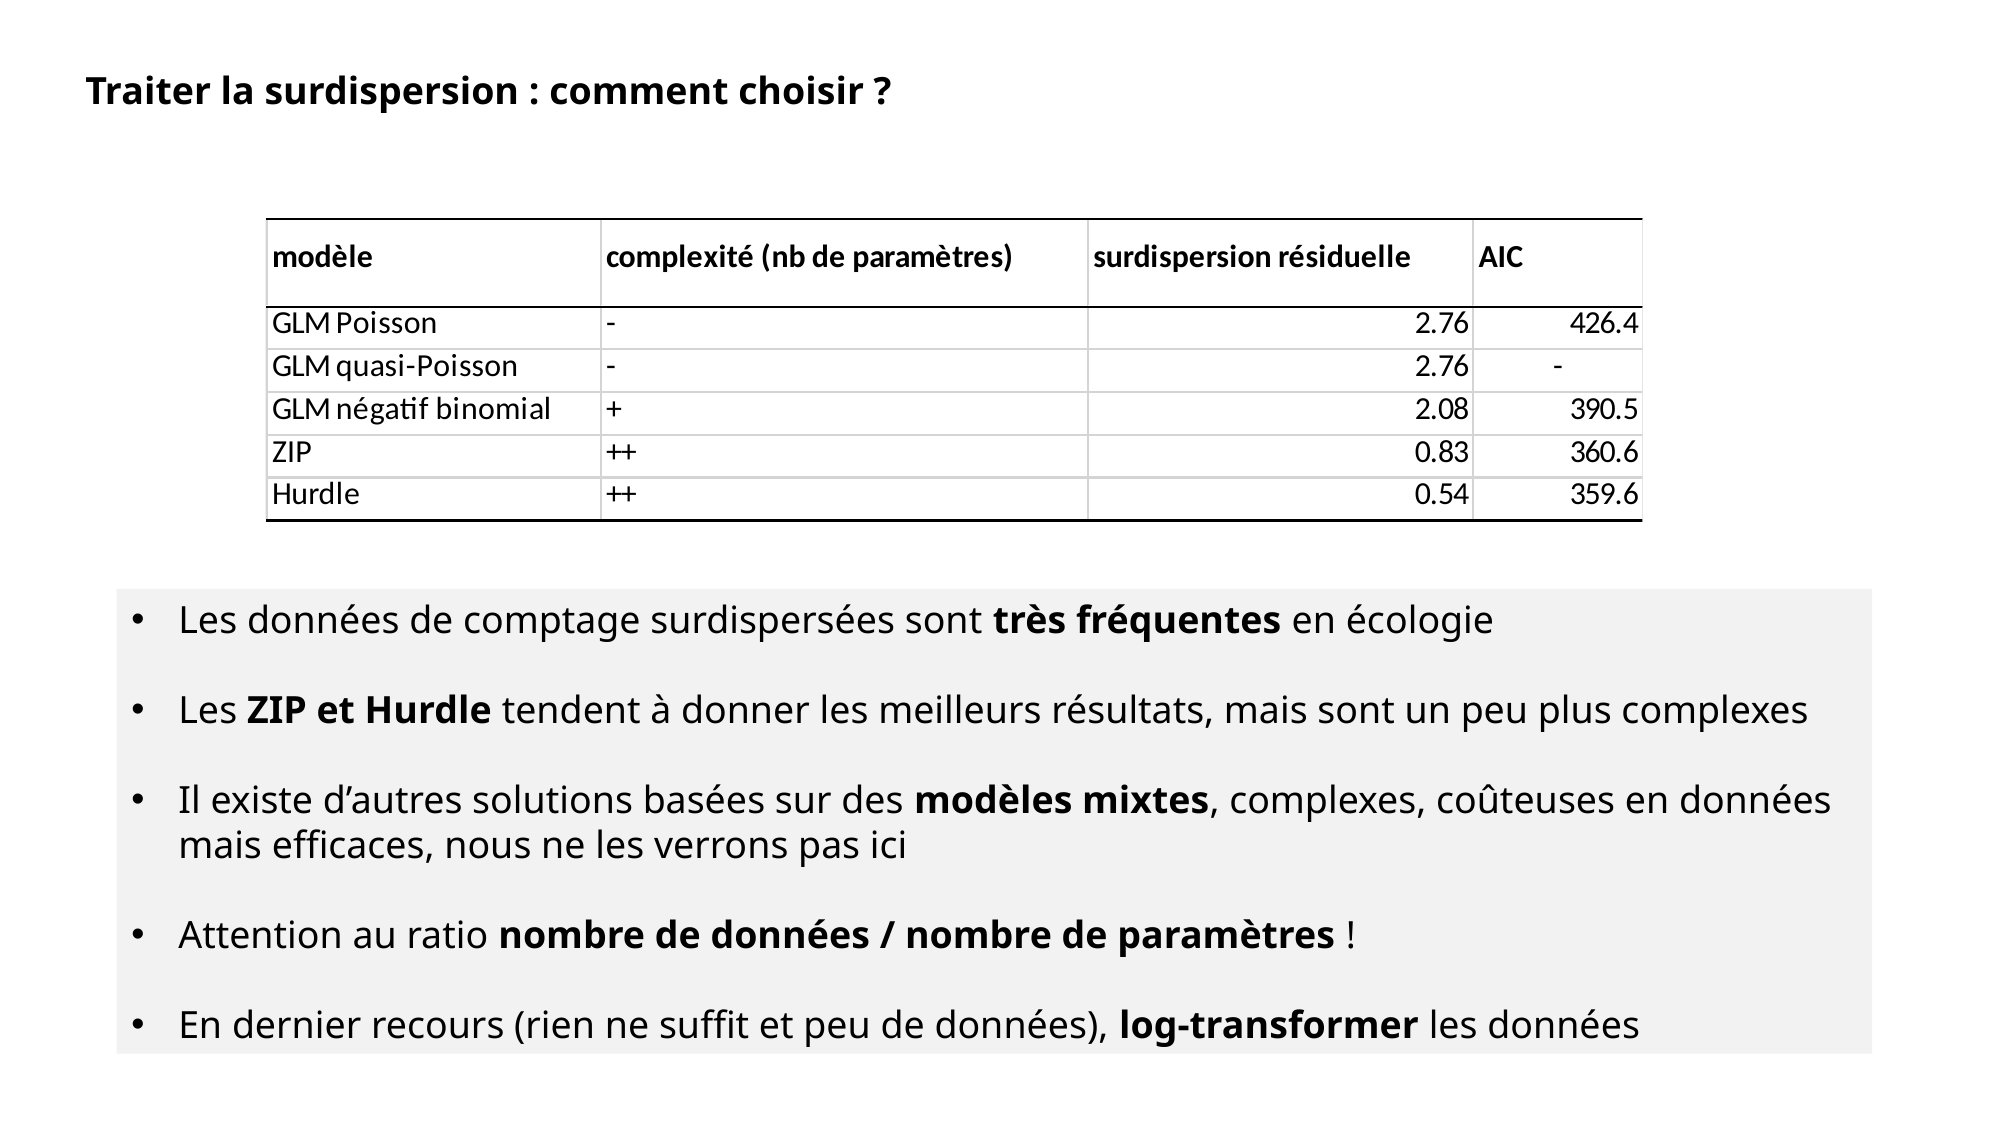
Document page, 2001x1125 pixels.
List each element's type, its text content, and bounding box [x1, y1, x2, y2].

picture [265, 217, 1645, 524]
text_box Les données de comptage surdispersées sont très fréquentes en écologie Les ZIP et Hurdle tendent à donner les meilleurs résultats, mais sont un peu plus complexes Il existe d’autres solutions basées sur des modèles mixtes, complexes, coûteuses en données mais efficaces, nous ne les verrons pas ici Attention au ratio nombre de données / nombre de paramètres ! En dernier recours (rien ne suffit et peu de données), log-transformer les données [116, 588, 1873, 1054]
text_box Traiter la surdispersion : comment choisir ? [70, 59, 1496, 120]
